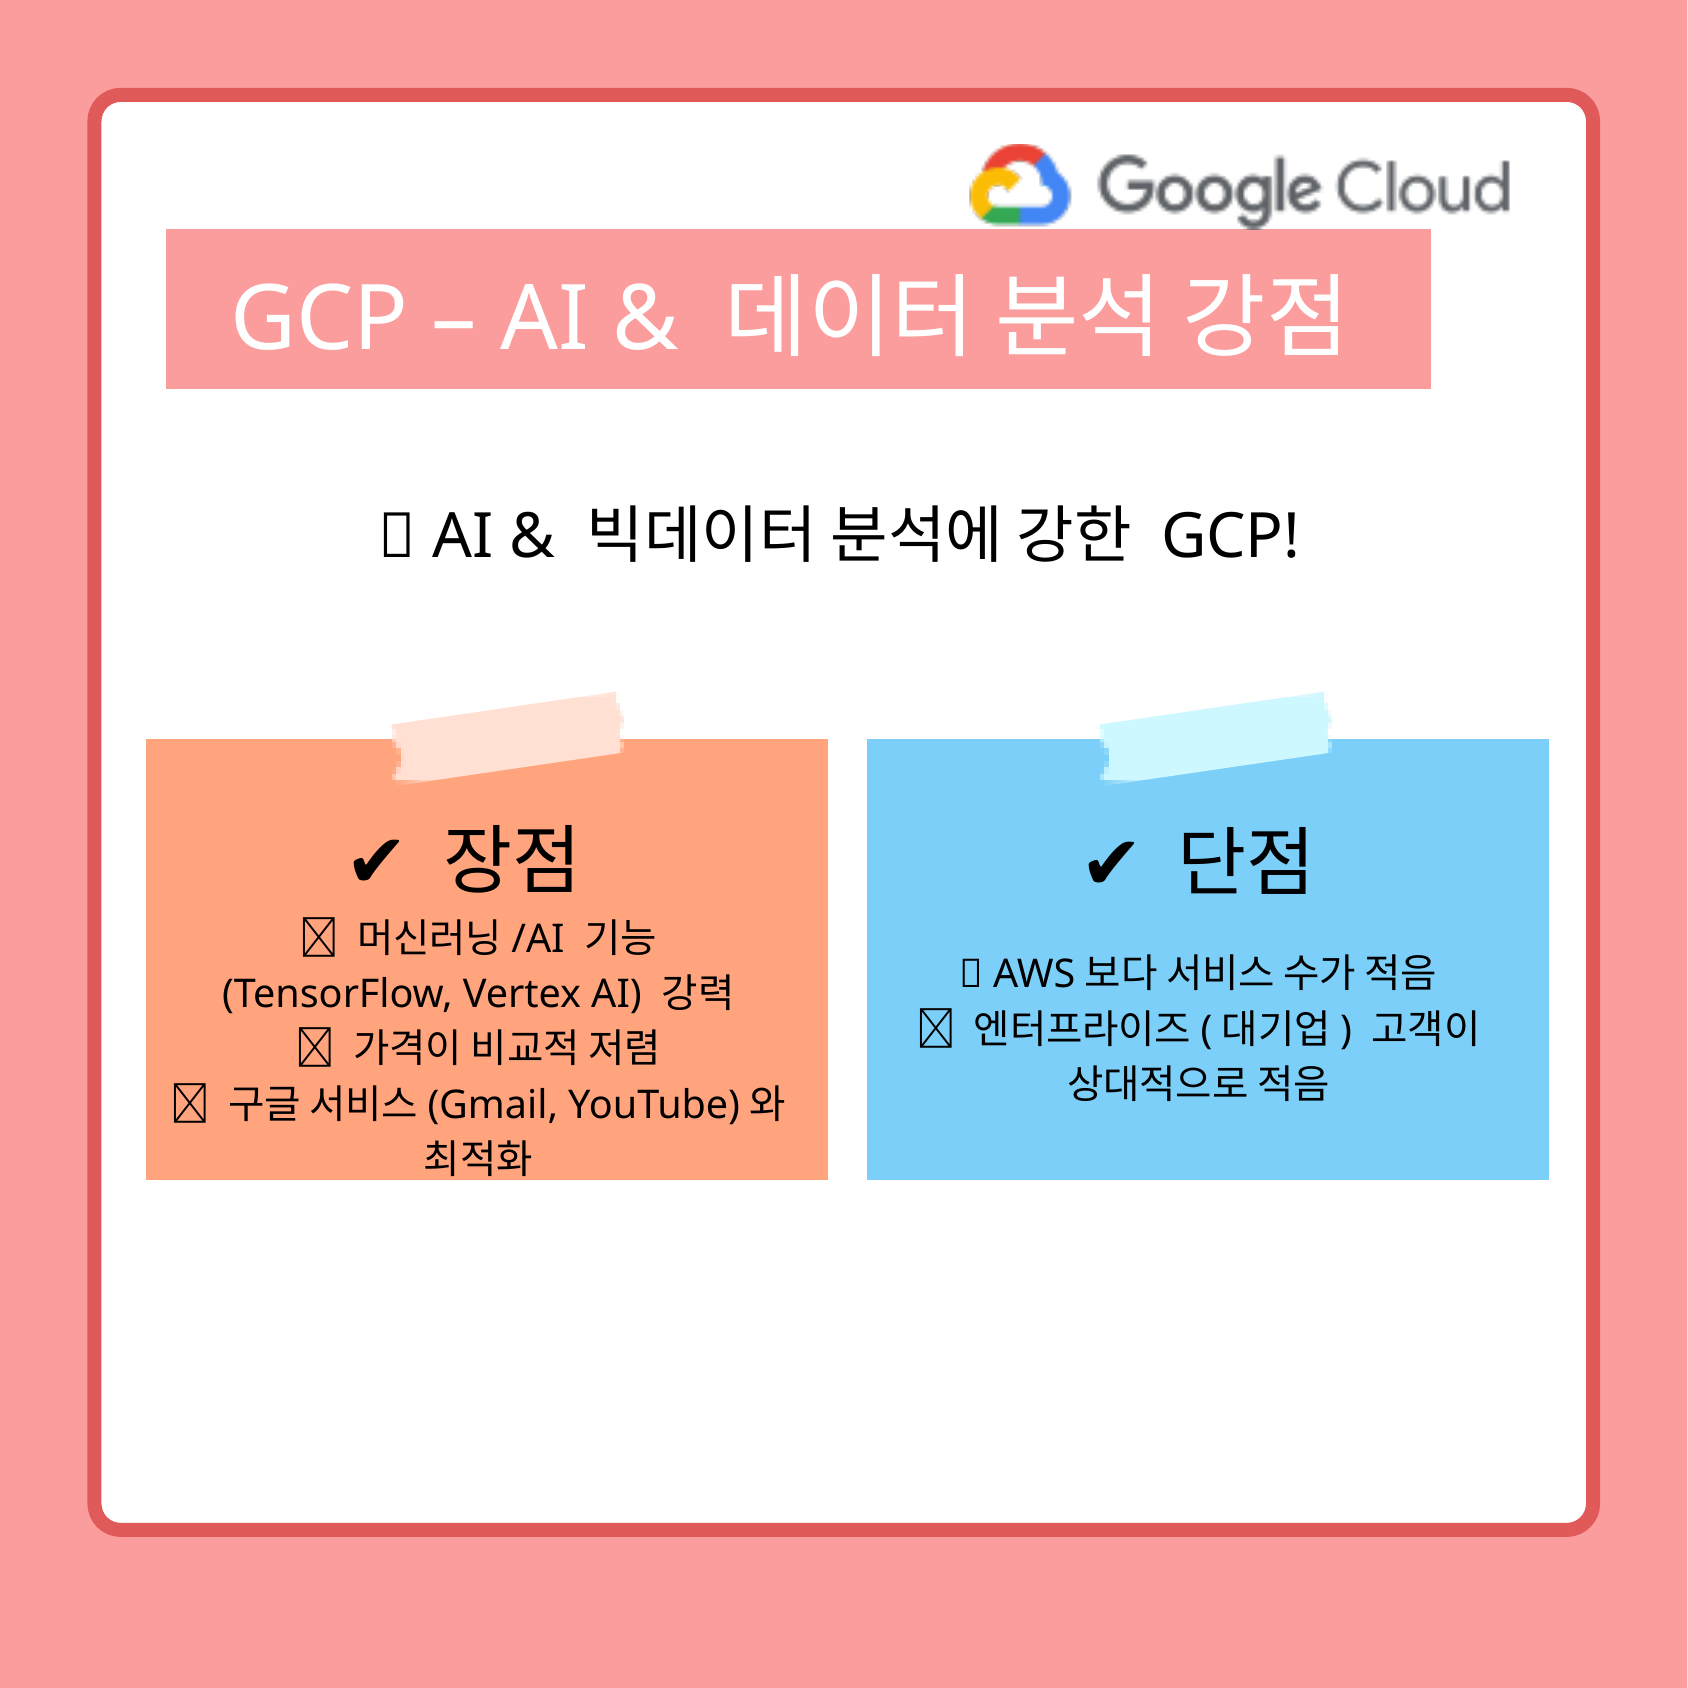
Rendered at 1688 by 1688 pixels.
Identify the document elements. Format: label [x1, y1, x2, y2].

text_box [94, 94, 1594, 1531]
text_box [866, 738, 1550, 1181]
text_box [165, 228, 1432, 390]
text_box [145, 738, 829, 1181]
